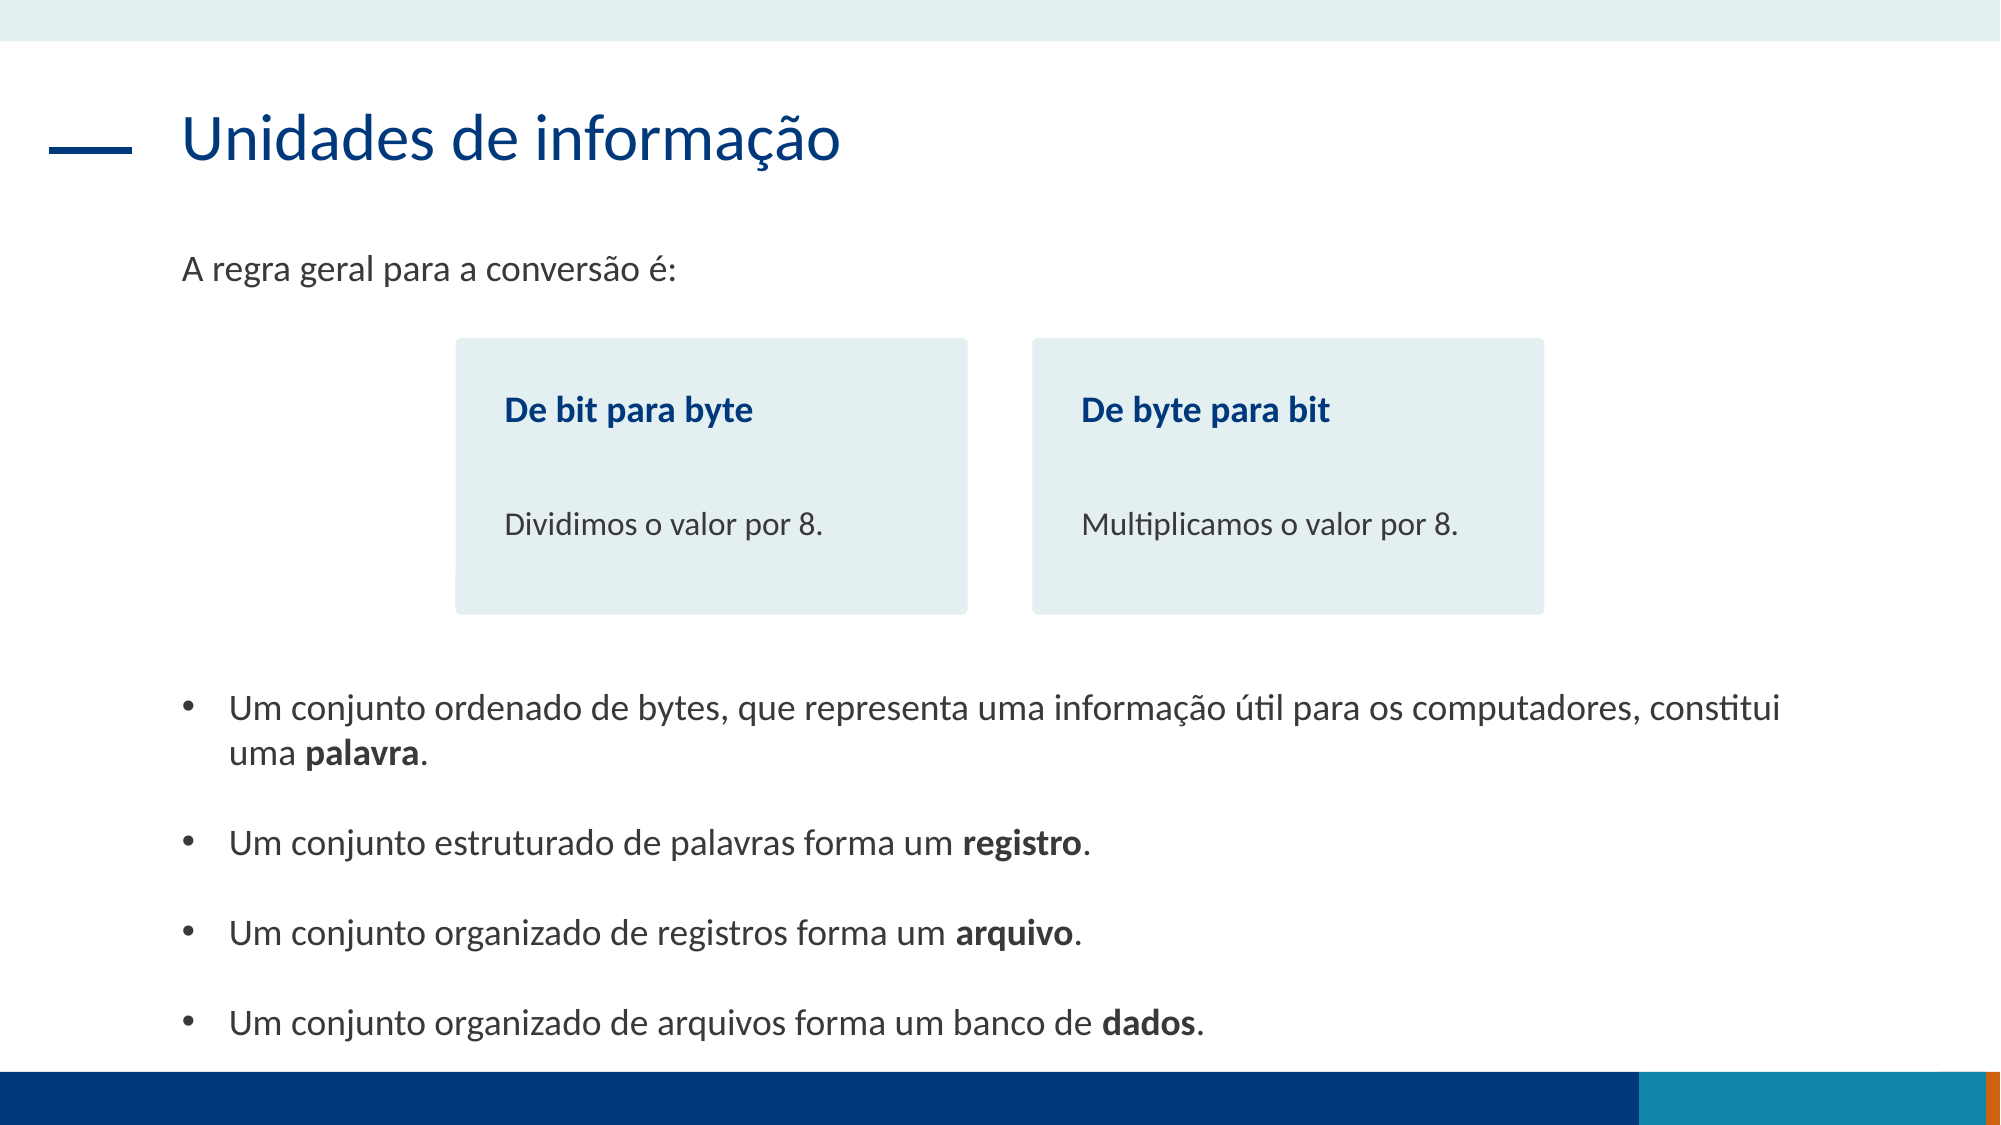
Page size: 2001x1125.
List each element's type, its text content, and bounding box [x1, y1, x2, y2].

list Unidades de informação [167, 95, 1833, 237]
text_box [455, 338, 1545, 615]
text_box Um conjunto ordenado de bytes, que representa uma informação útil para os computadores, constitui uma palavra. Um conjunto estruturado de palavras forma um registro. Um conjunto organizado de registros forma um arquivo. Um conjunto organizado de arquivos forma um banco de dados. [167, 675, 1833, 1050]
text_box A regra geral para a conversão é: [167, 236, 1567, 297]
